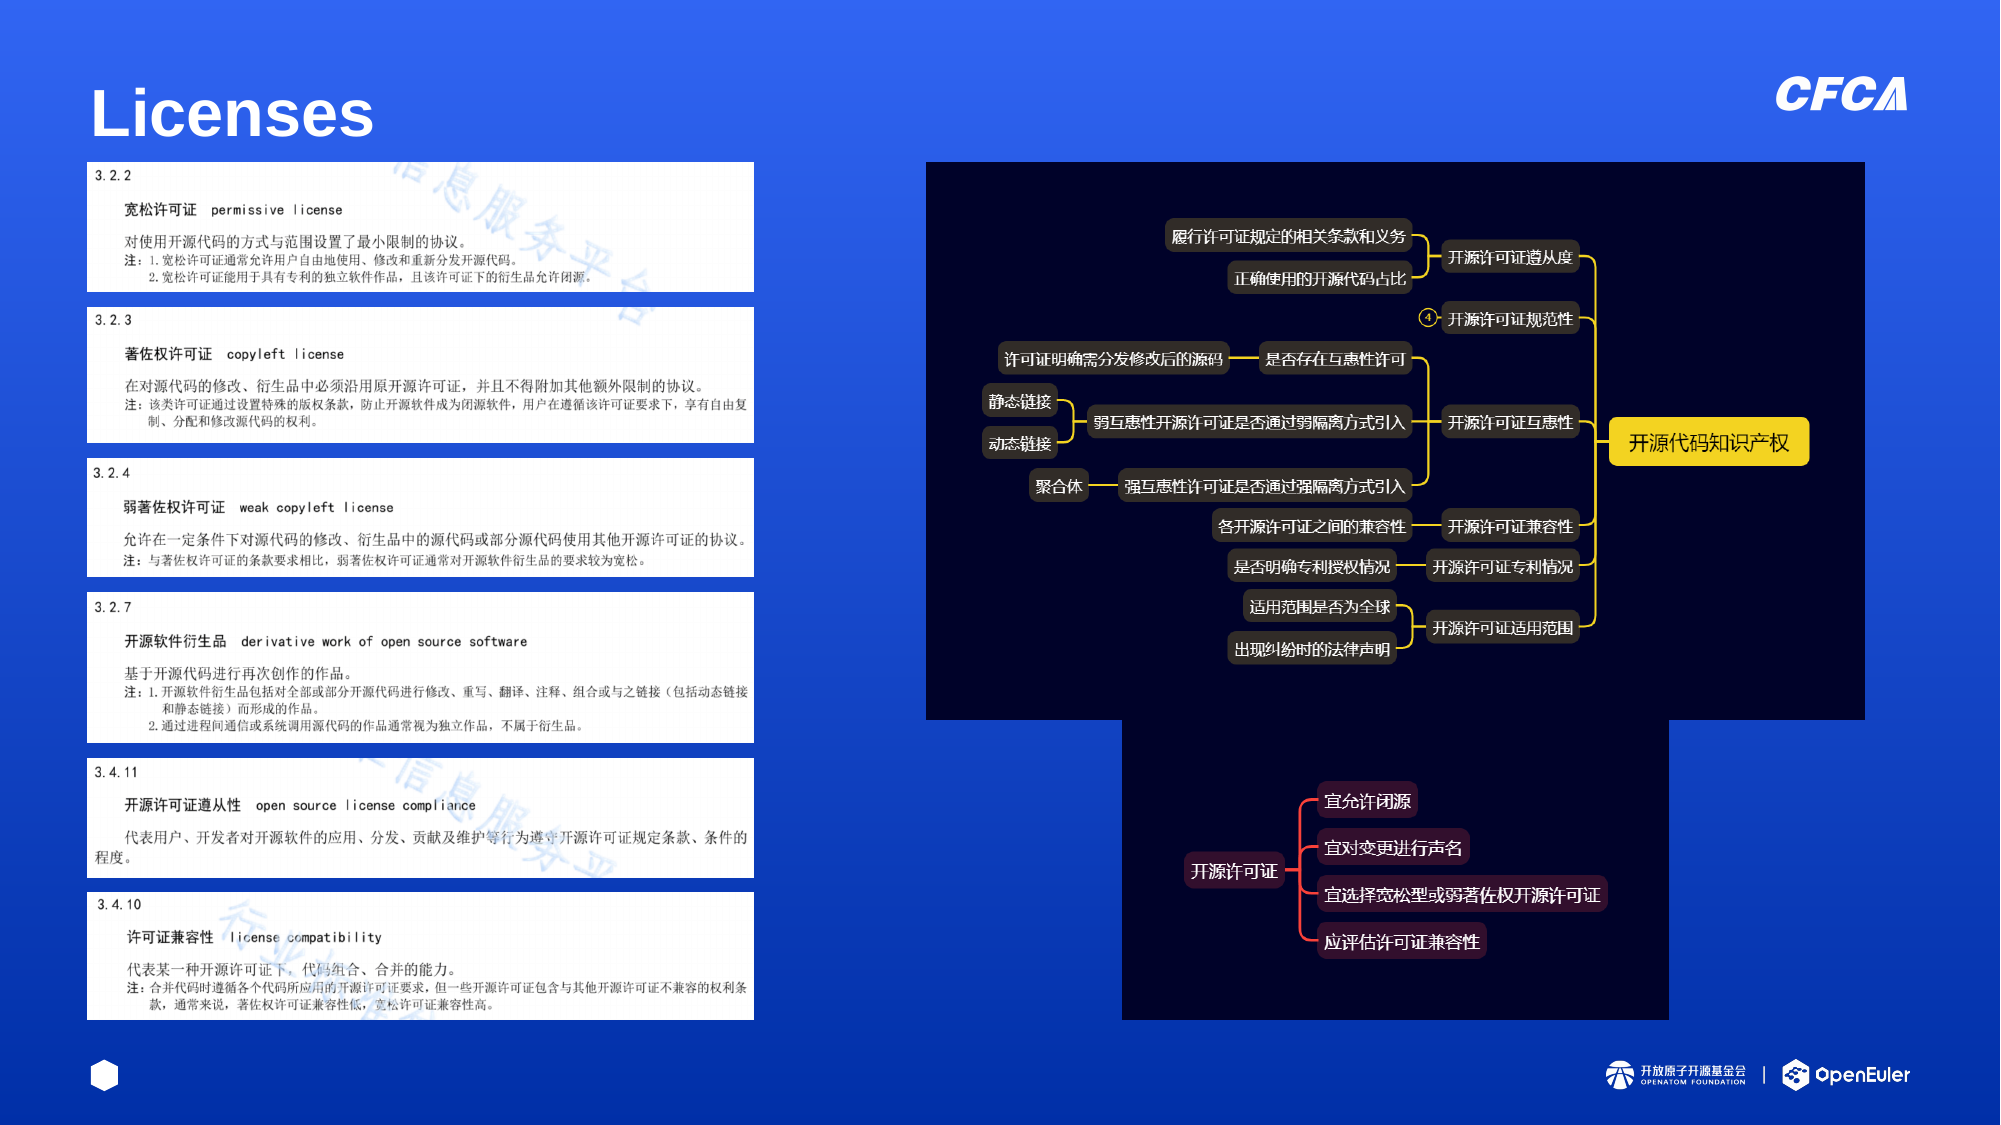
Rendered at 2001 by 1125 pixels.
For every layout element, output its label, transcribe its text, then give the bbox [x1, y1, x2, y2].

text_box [87, 162, 754, 1020]
picture [1606, 1059, 1910, 1091]
title Licenses [75, 56, 1927, 163]
slide_number [73, 1045, 136, 1106]
picture [926, 162, 1865, 1020]
